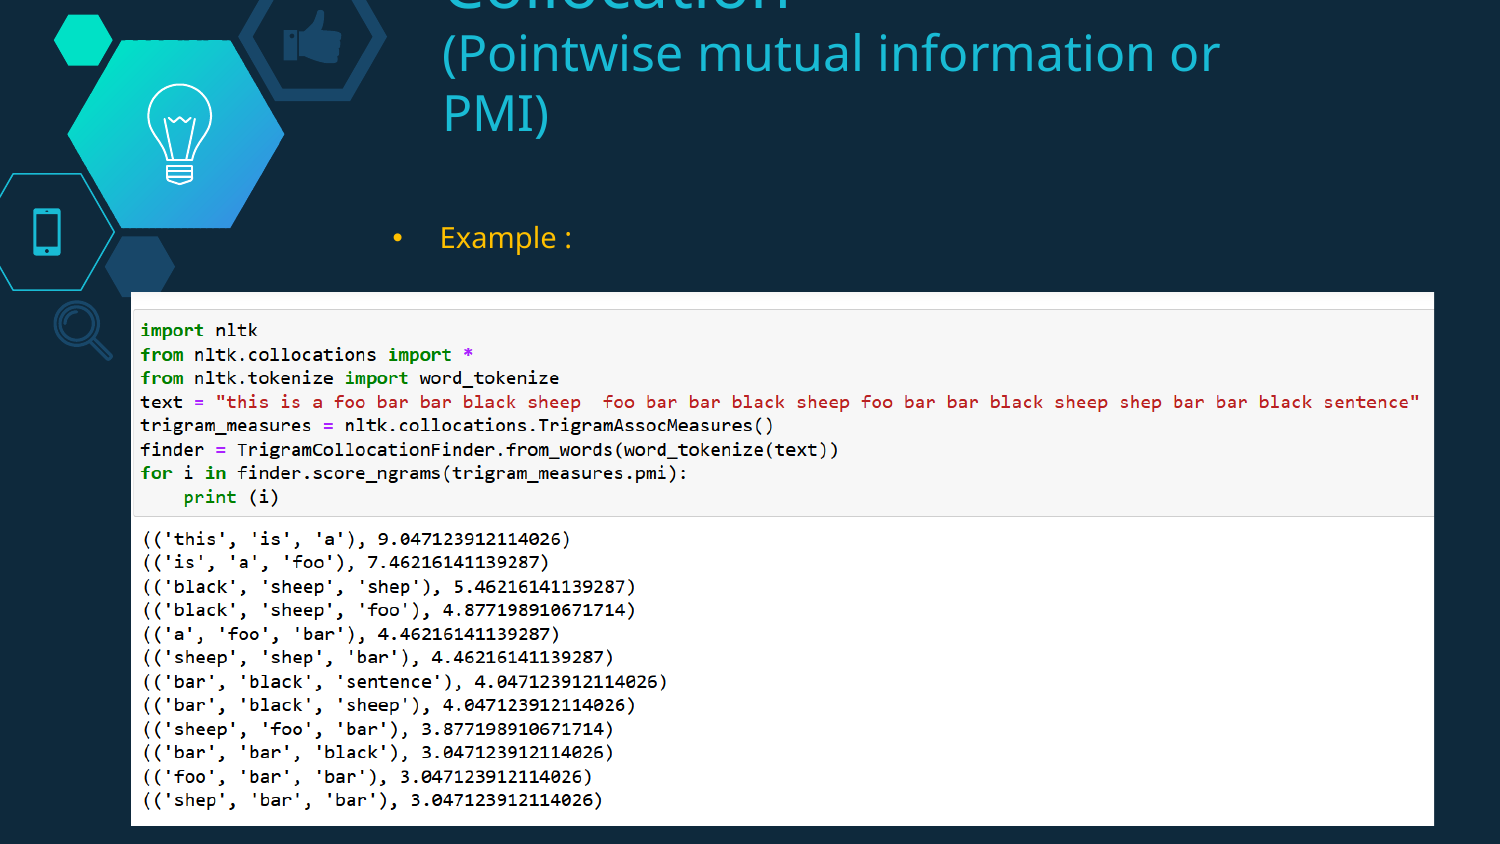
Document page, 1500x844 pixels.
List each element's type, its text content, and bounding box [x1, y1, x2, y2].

text_box Example : [377, 212, 818, 262]
title Collocation (Pointwise mutual information or PMI) [427, 18, 1336, 157]
picture [130, 292, 1435, 826]
